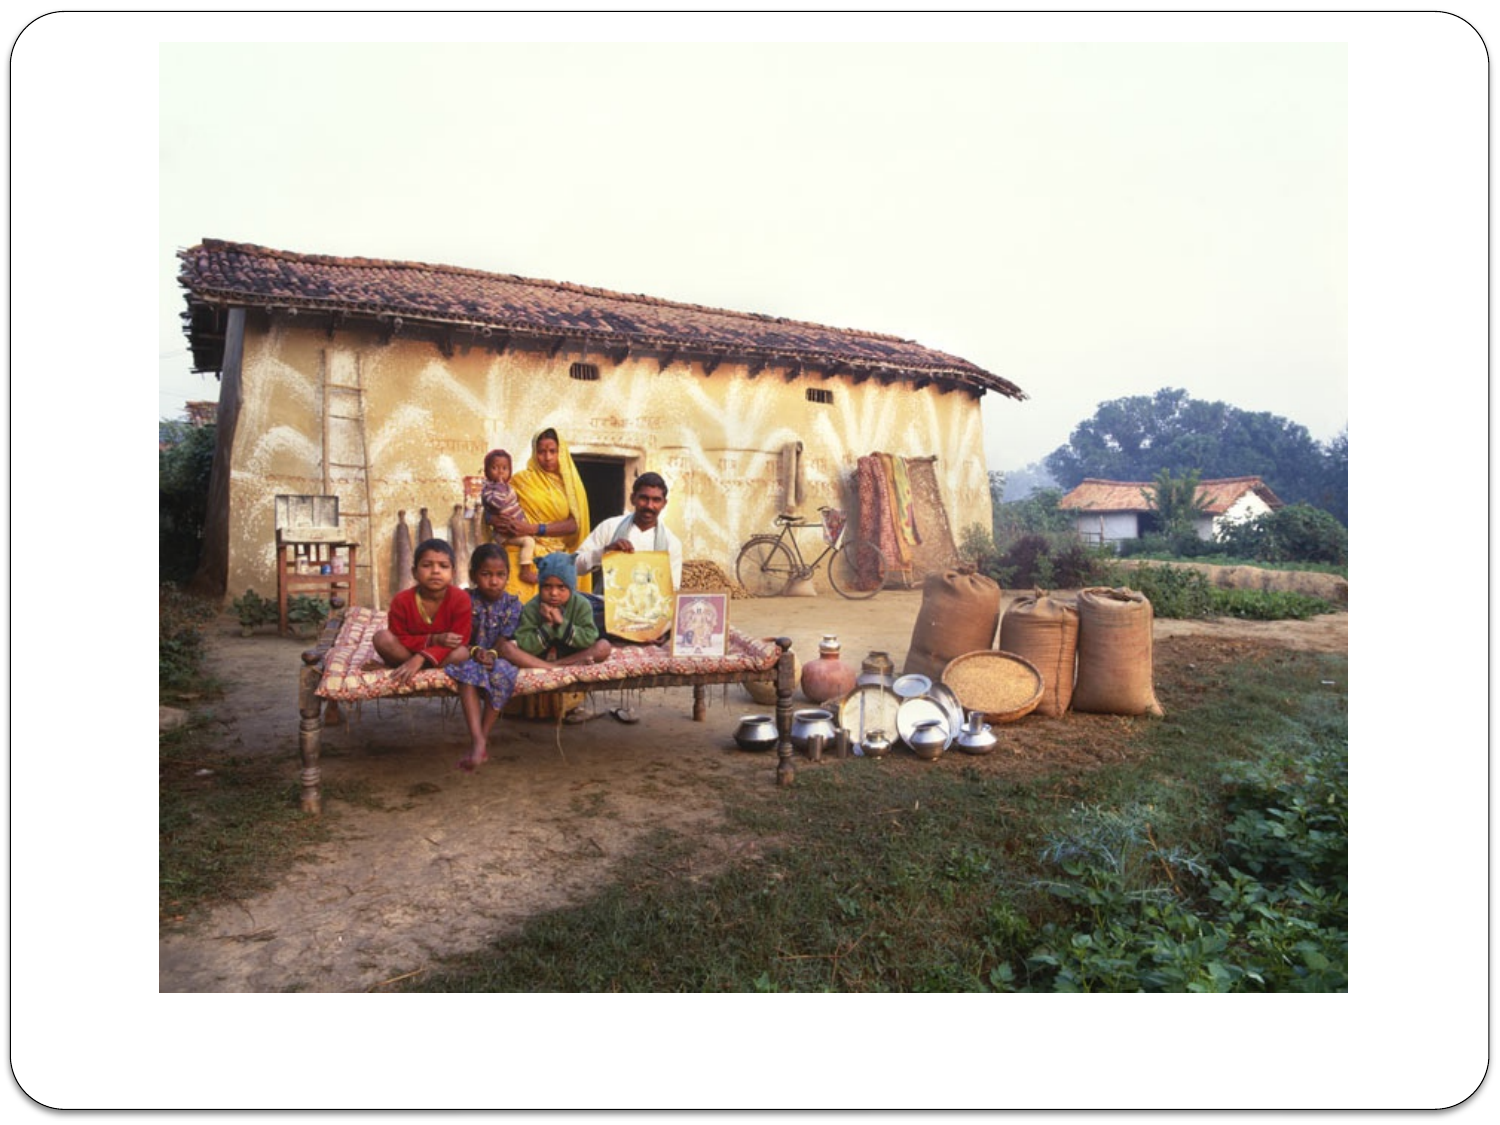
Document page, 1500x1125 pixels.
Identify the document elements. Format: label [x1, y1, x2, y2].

picture [159, 42, 1349, 993]
